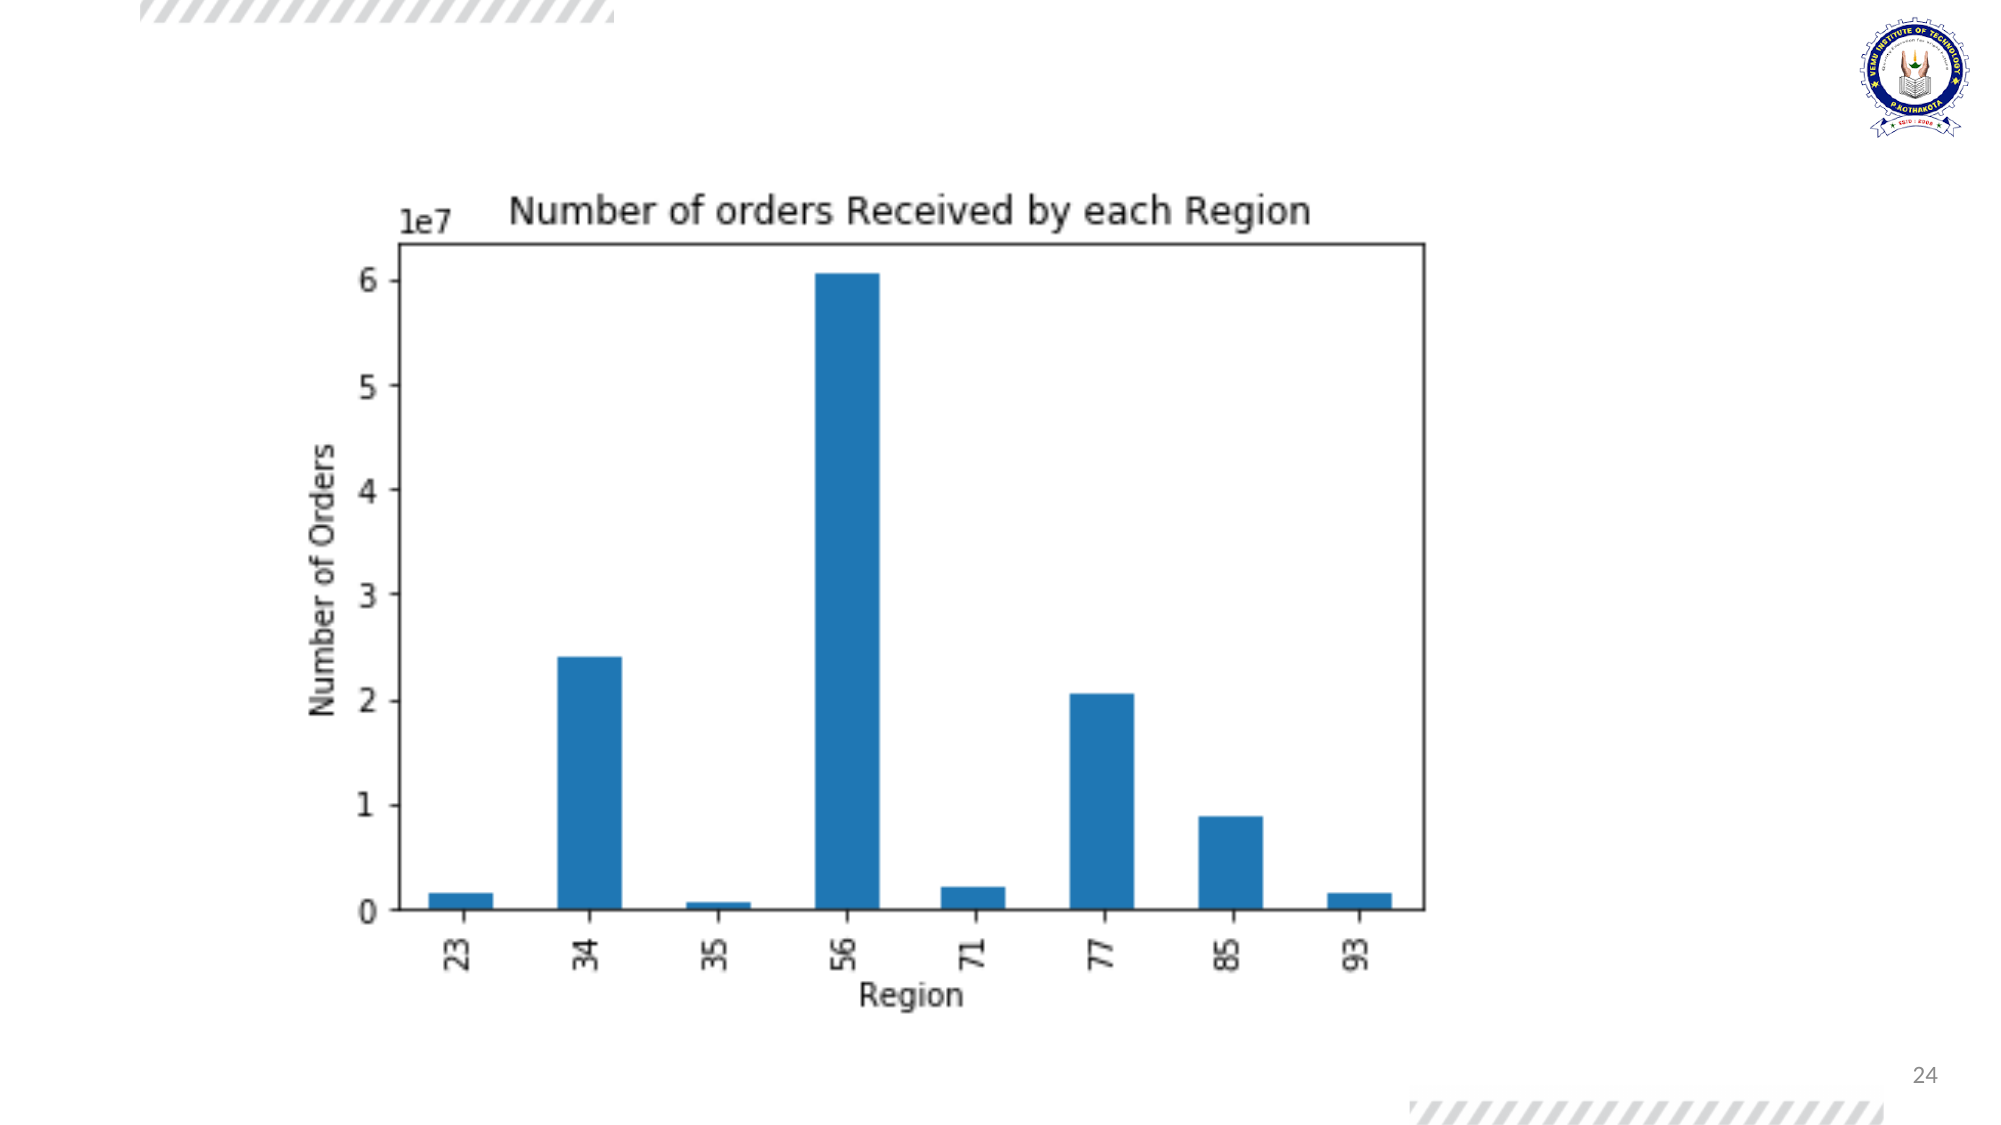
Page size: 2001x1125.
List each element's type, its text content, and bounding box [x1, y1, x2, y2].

picture [139, 0, 614, 40]
picture [283, 179, 1511, 1063]
picture [1829, 0, 2000, 155]
slide_number 24 [1838, 1038, 1959, 1125]
picture [1409, 1085, 1884, 1125]
